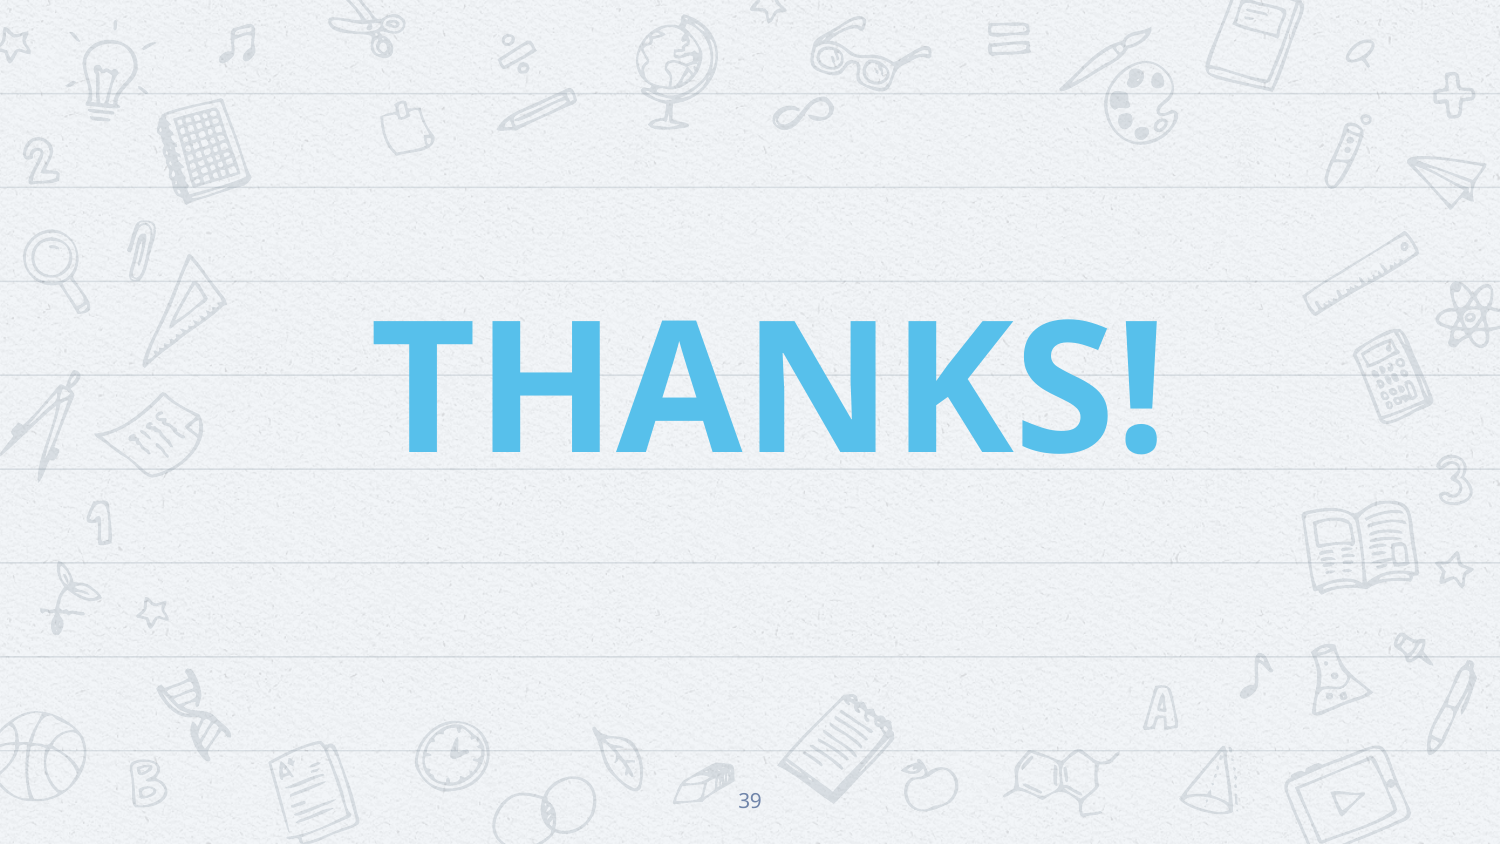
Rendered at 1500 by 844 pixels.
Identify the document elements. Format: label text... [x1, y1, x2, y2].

slide_number 39 [705, 779, 795, 825]
picture [0, 0, 1500, 844]
title THANKS! [228, 351, 1311, 493]
